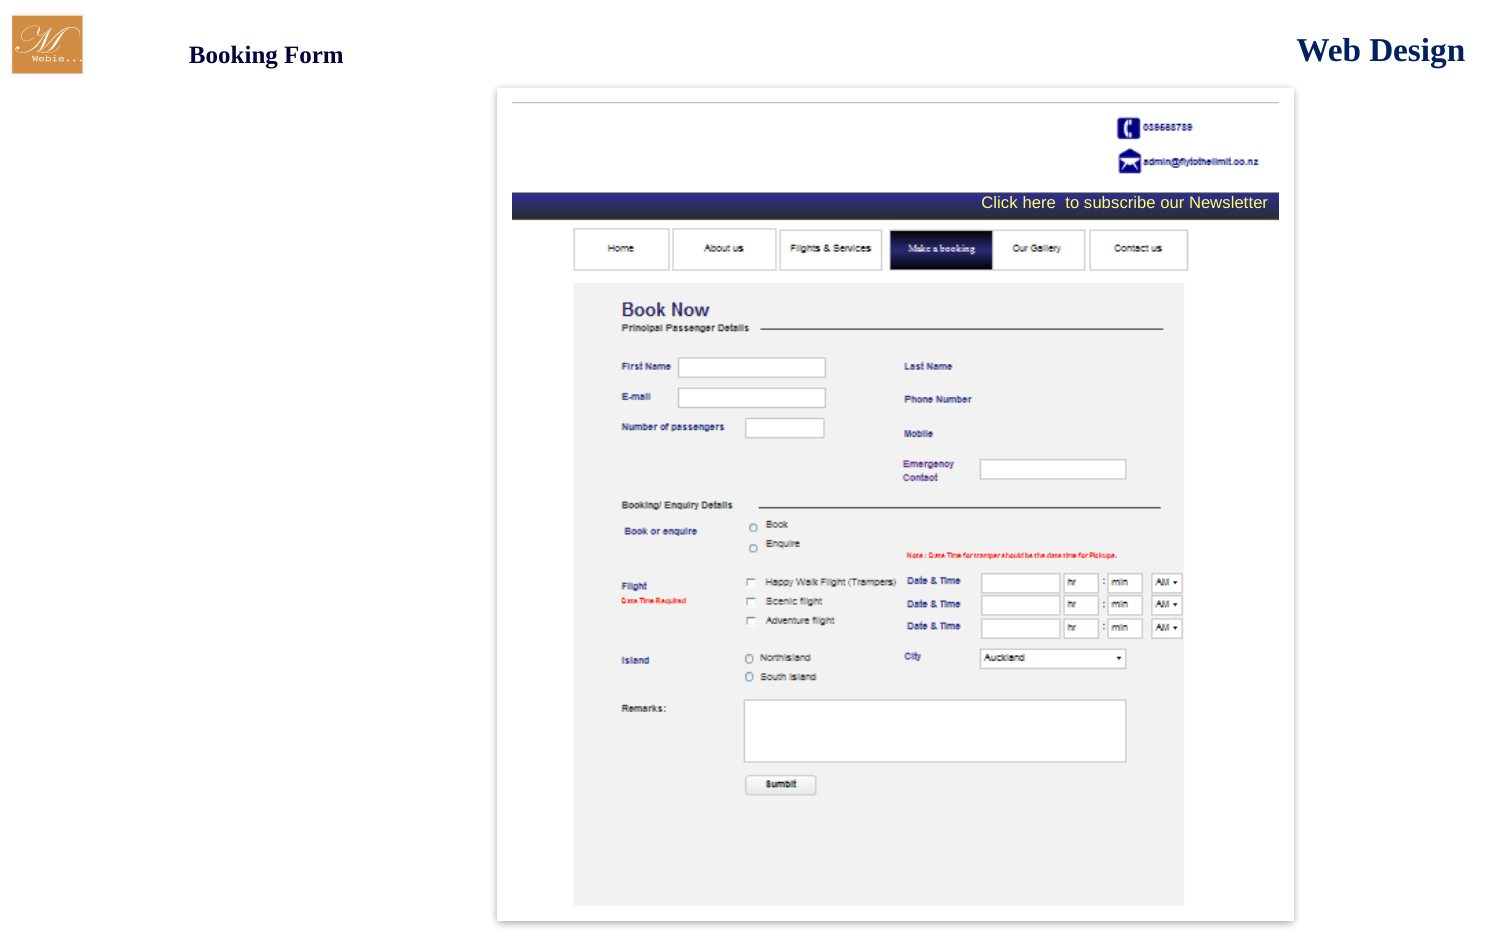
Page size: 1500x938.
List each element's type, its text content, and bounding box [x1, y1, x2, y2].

text_box Booking Form [174, 30, 512, 77]
picture [511, 101, 1280, 907]
text_box Web Design [1262, 20, 1500, 77]
picture [9, 13, 85, 76]
